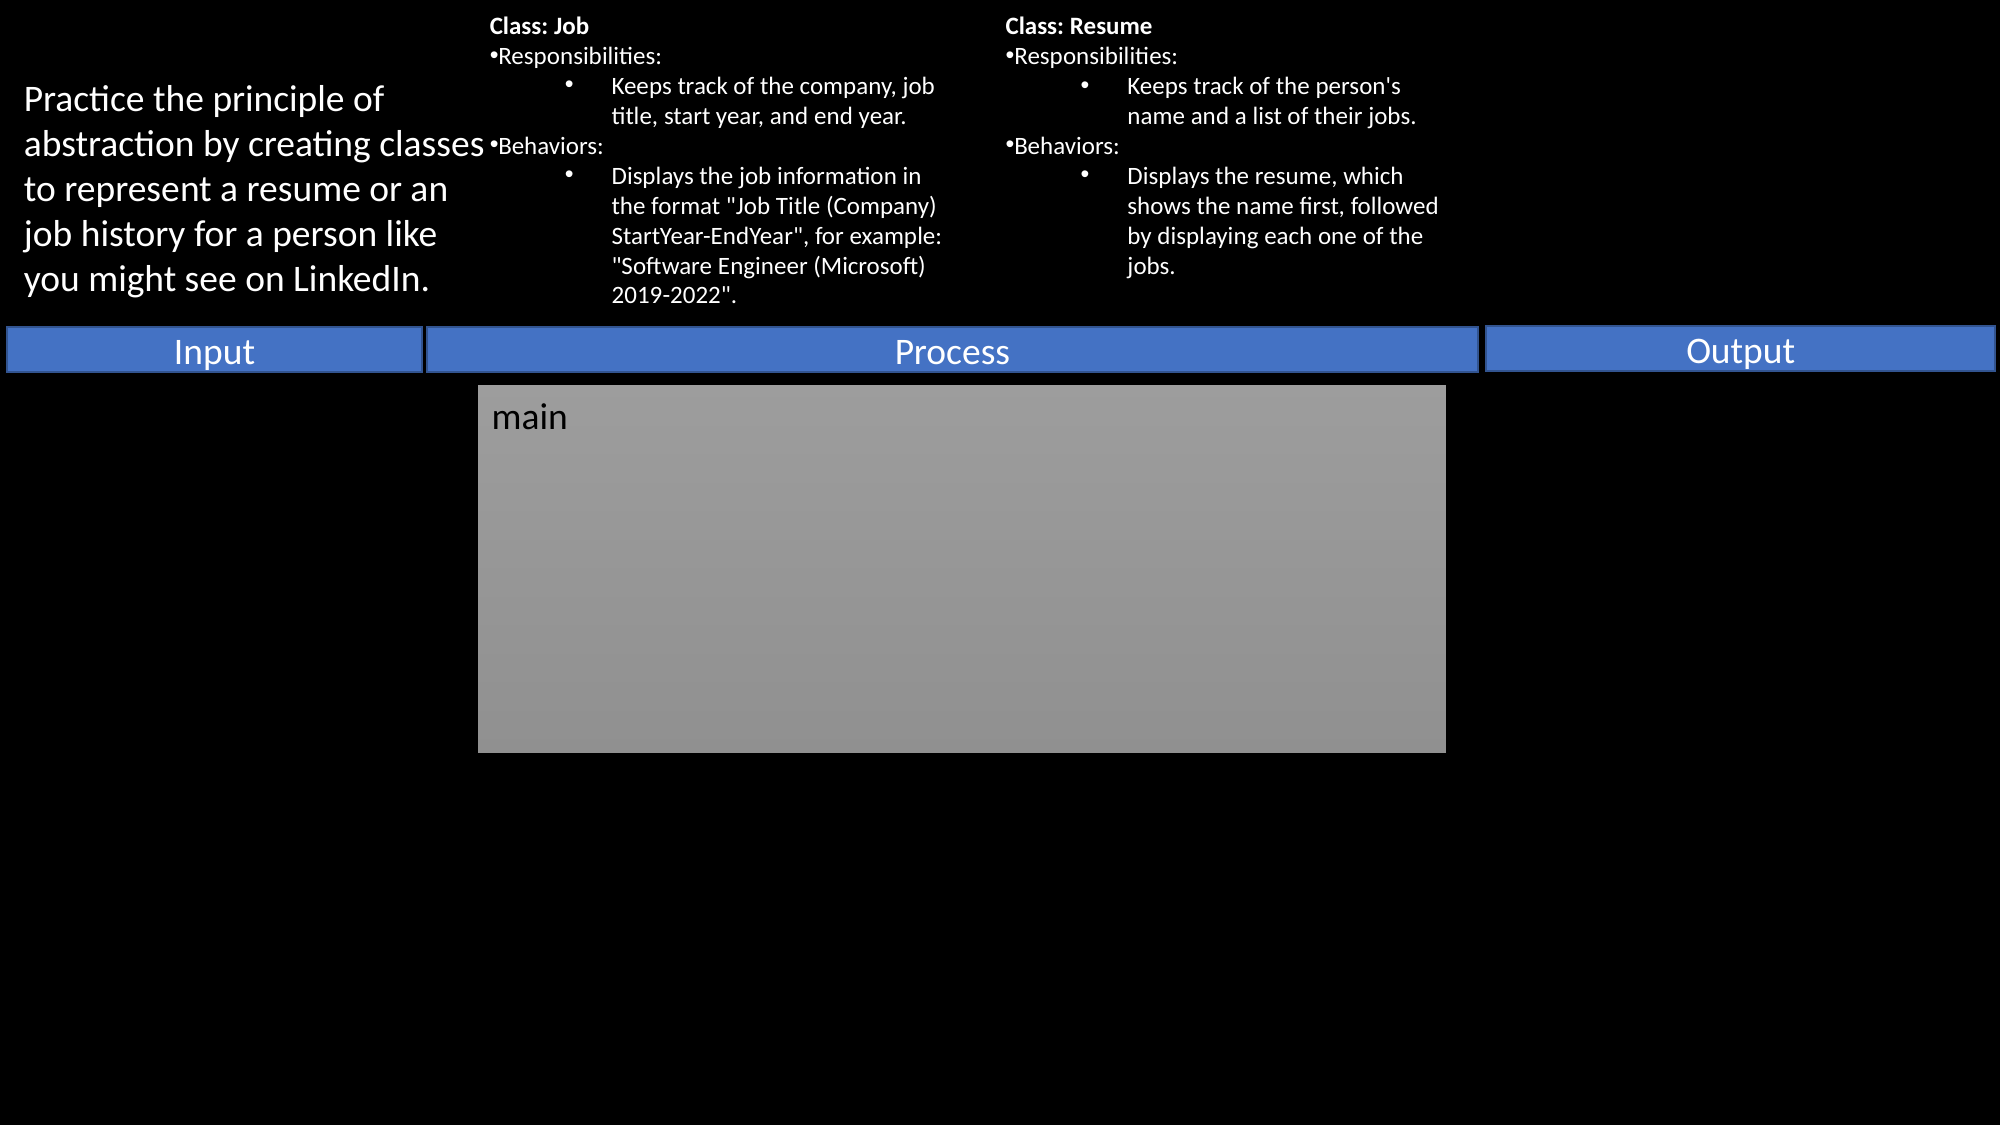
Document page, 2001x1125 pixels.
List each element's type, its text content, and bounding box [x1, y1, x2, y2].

text_box Process [426, 326, 1479, 373]
text_box main [476, 384, 1448, 754]
text_box Practice the principle of abstraction by creating classes to represent a resume or an job history for a person like you might see on LinkedIn. [9, 66, 474, 307]
text_box Class: Job Responsibilities: Keeps track of the company, job title, start year, and end year. Behaviors: Displays the job information in the format "Job Title (Company) StartYear-EndYear", for example: "Software Engineer (Microsoft) 2019-2022". [474, 2, 962, 317]
text_box Output [1485, 325, 1996, 372]
text_box Input [6, 326, 423, 373]
text_box Class: Resume Responsibilities: Keeps track of the person's name and a list of their jobs. Behaviors: Displays the resume, which shows the name first, followed by displaying each one of the jobs. [990, 2, 1478, 287]
